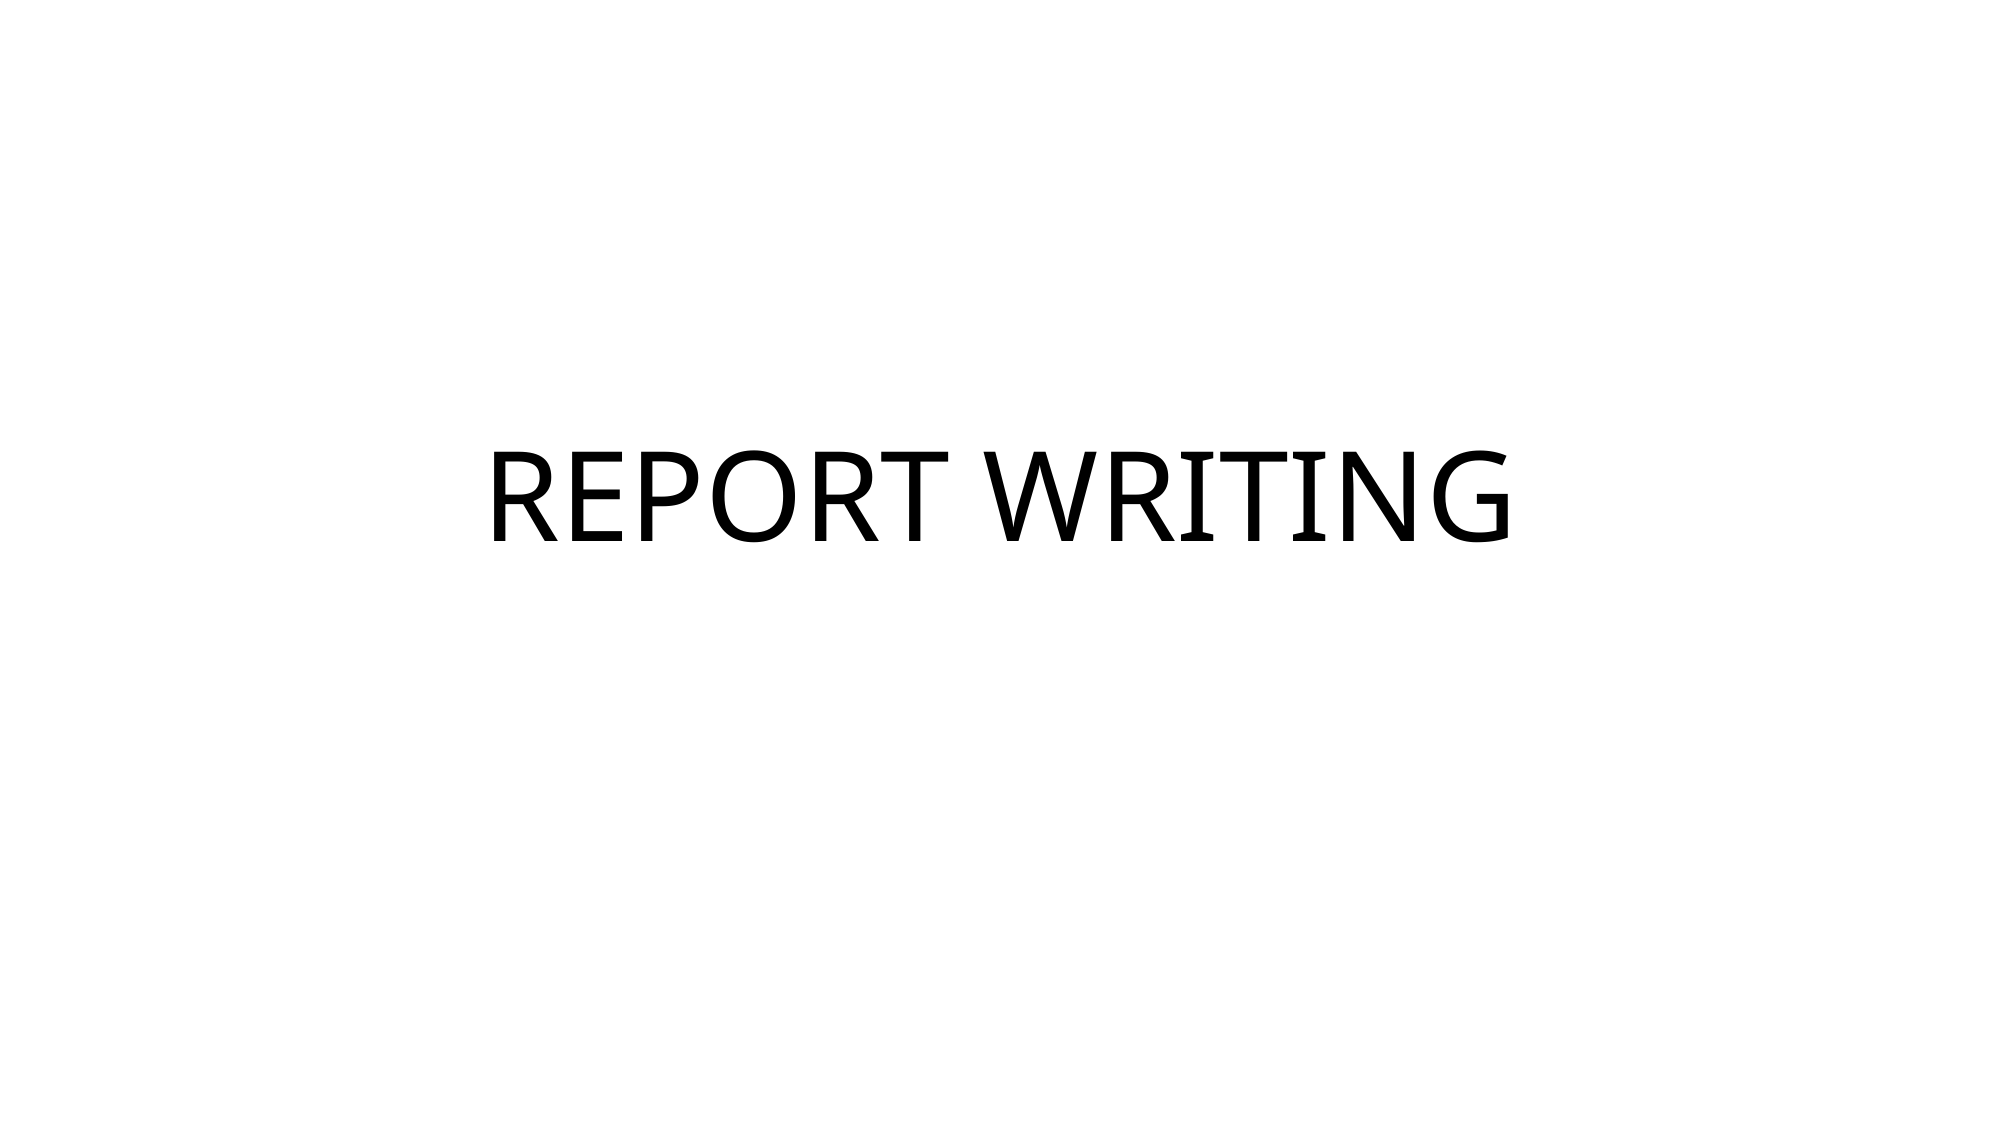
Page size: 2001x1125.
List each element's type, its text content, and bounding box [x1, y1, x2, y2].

title REPORT WRITING [249, 184, 1750, 576]
